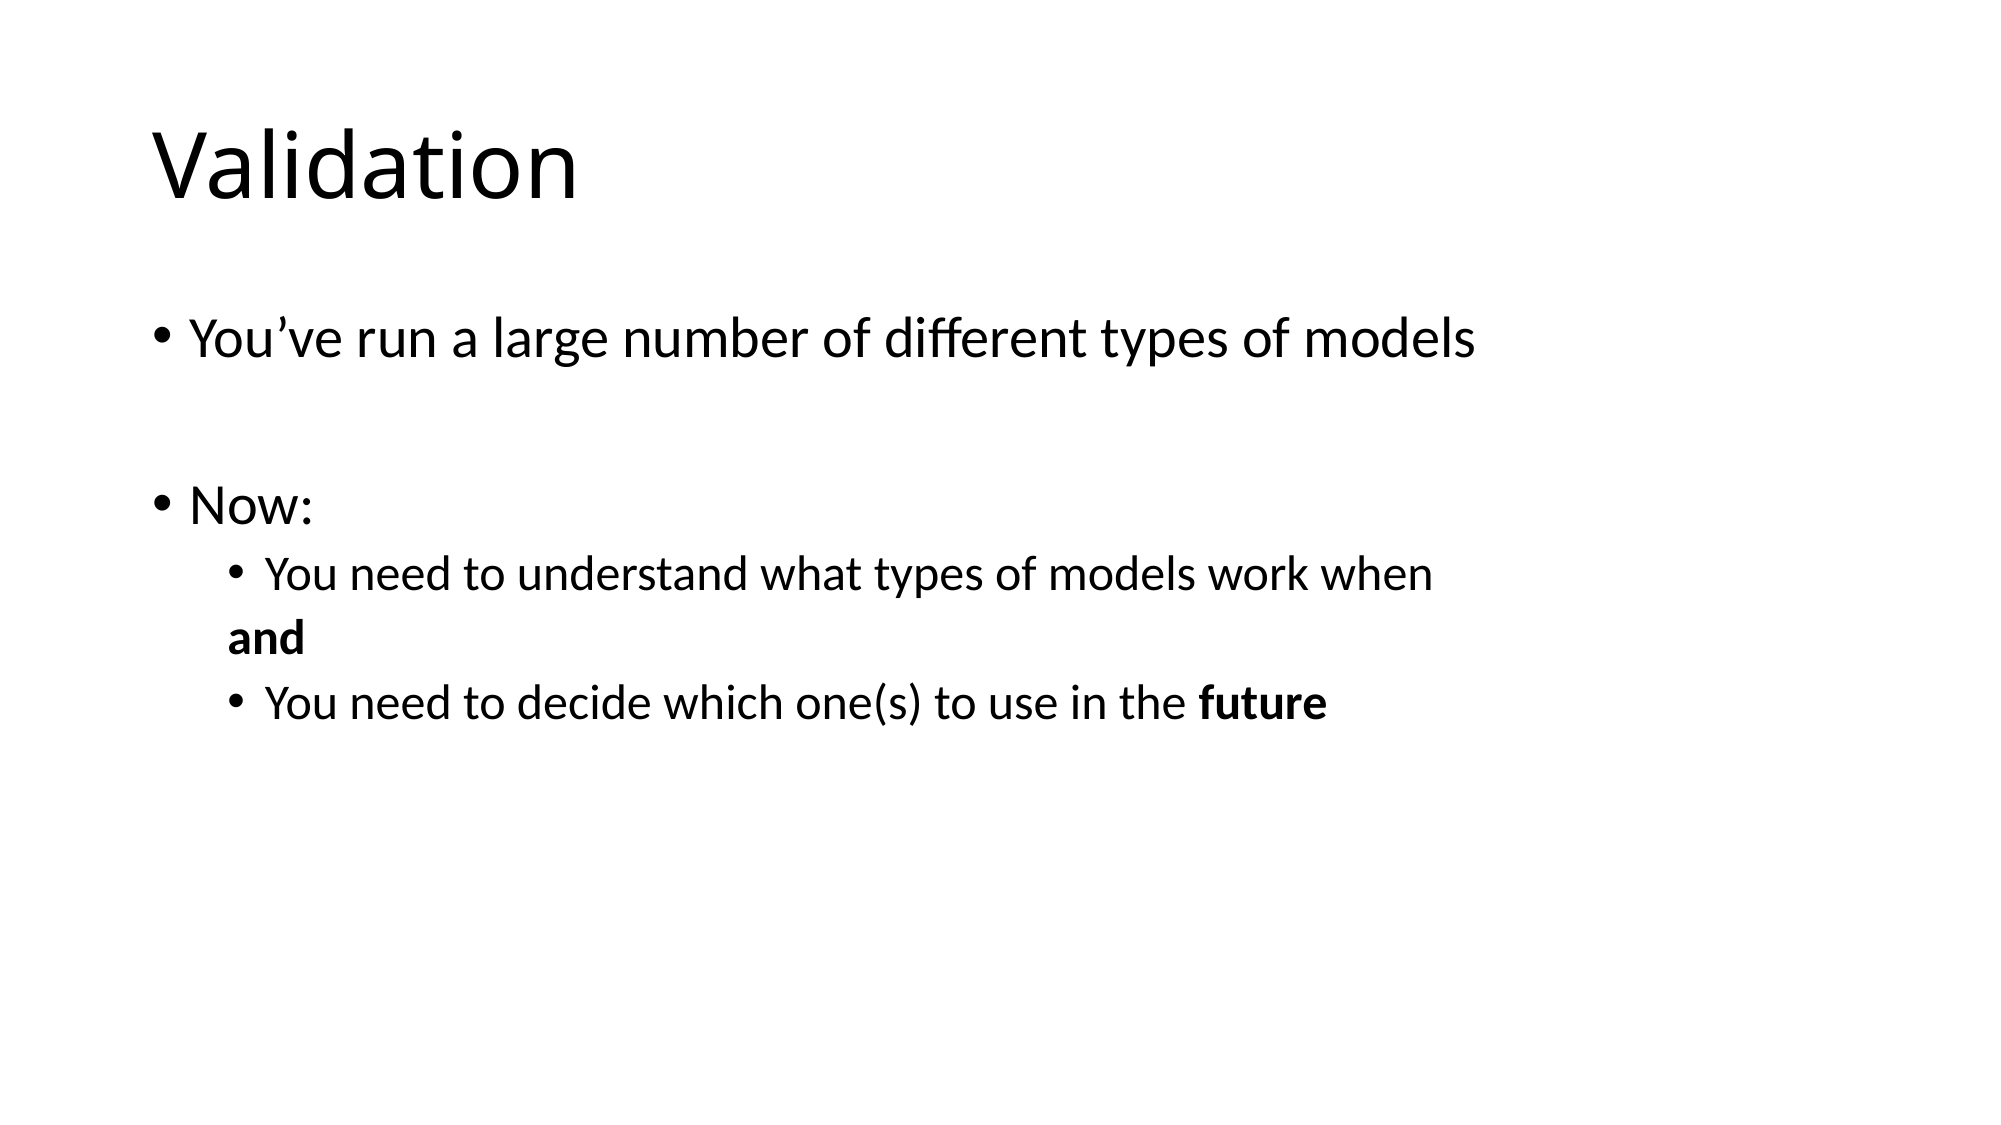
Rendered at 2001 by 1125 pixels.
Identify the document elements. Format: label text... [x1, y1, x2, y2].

list You’ve run a large number of different types of models Now: You need to understand what types of models work when and You need to decide which one(s) to use in the future [137, 299, 1863, 1014]
title Validation [137, 59, 1863, 278]
